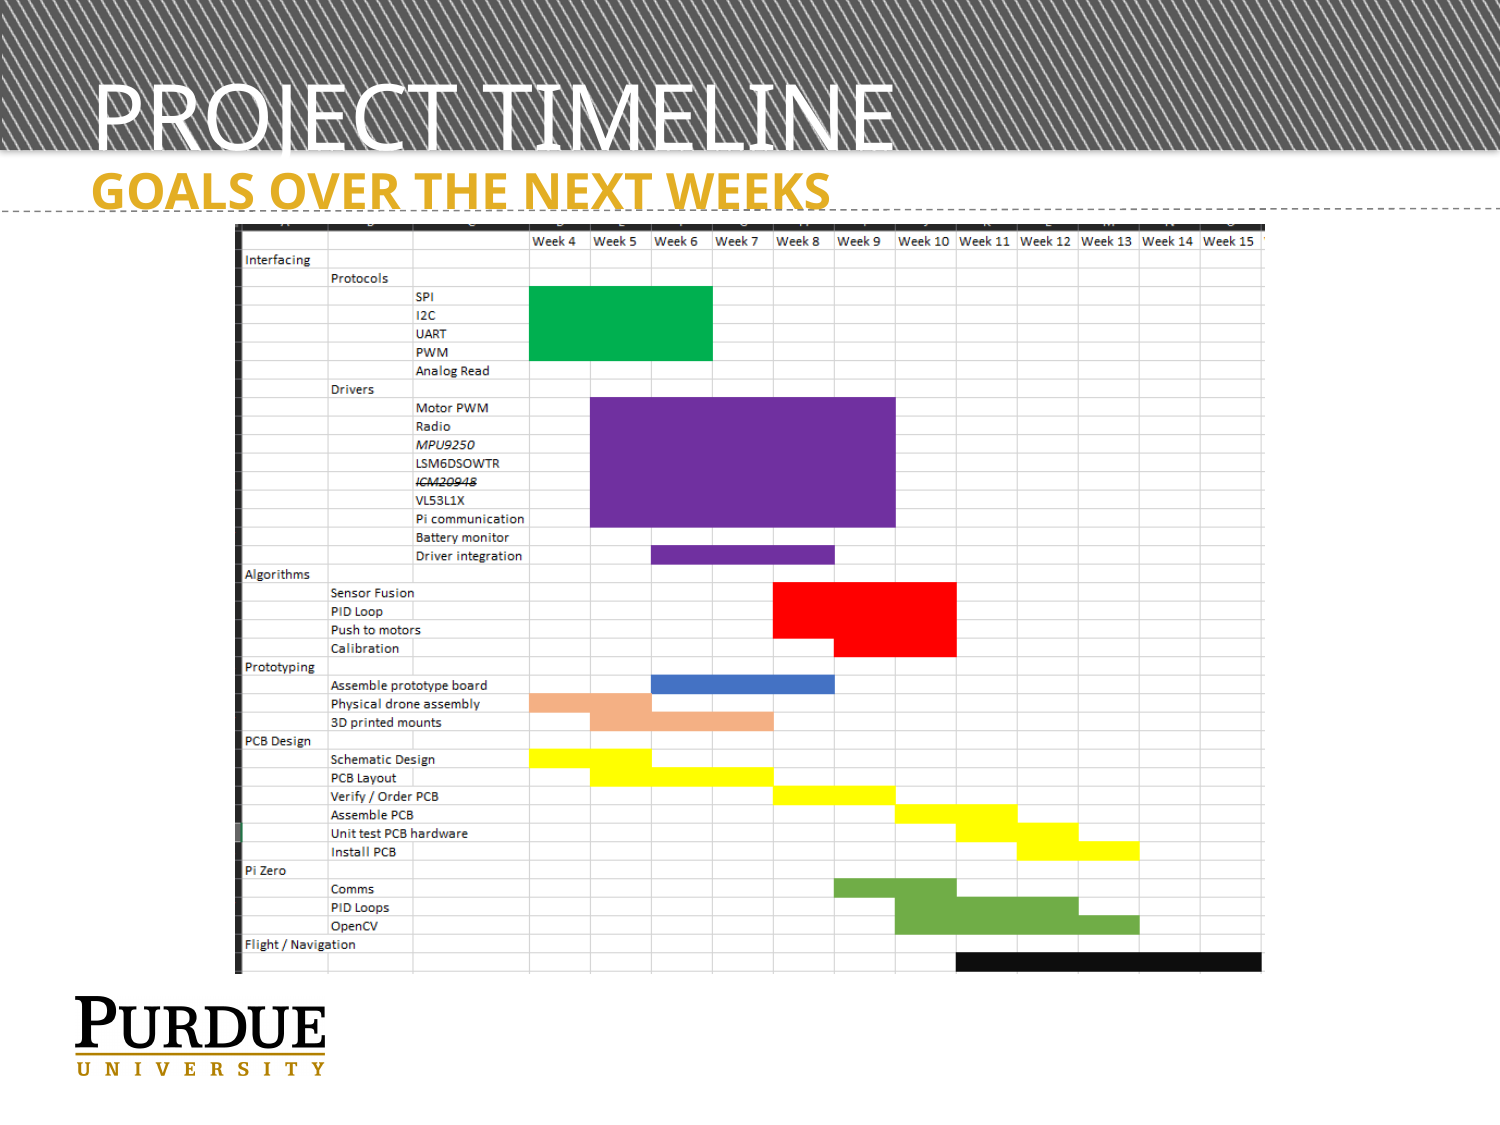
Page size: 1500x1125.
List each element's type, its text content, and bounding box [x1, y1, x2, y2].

picture [75, 996, 325, 1076]
list Goals over the next weeks [75, 151, 1425, 225]
title Project Timeline [75, 51, 1427, 175]
picture [235, 224, 1265, 974]
